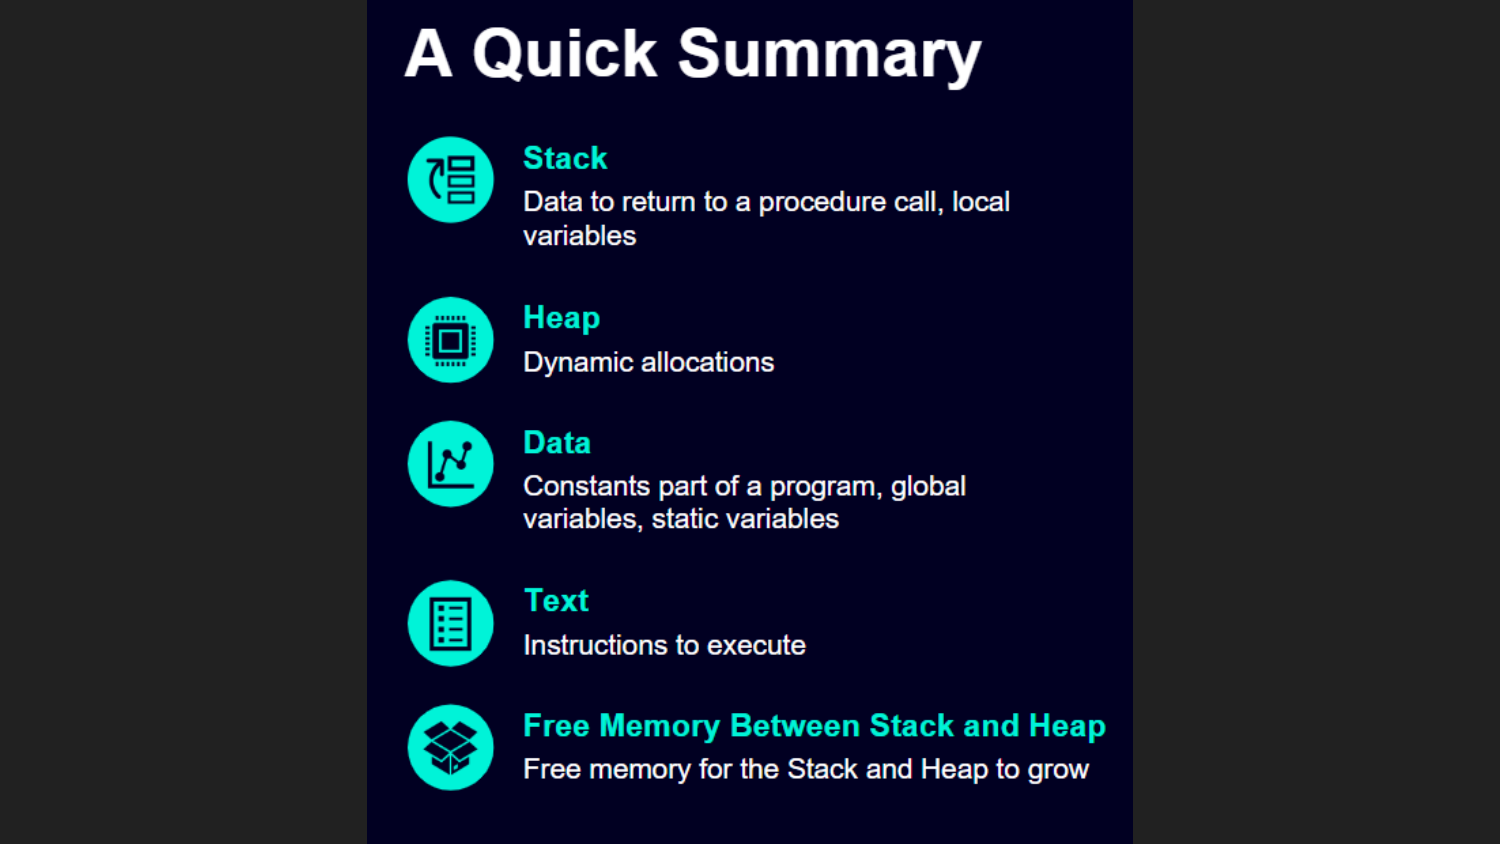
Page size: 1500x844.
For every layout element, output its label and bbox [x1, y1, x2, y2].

picture [367, 0, 1133, 844]
